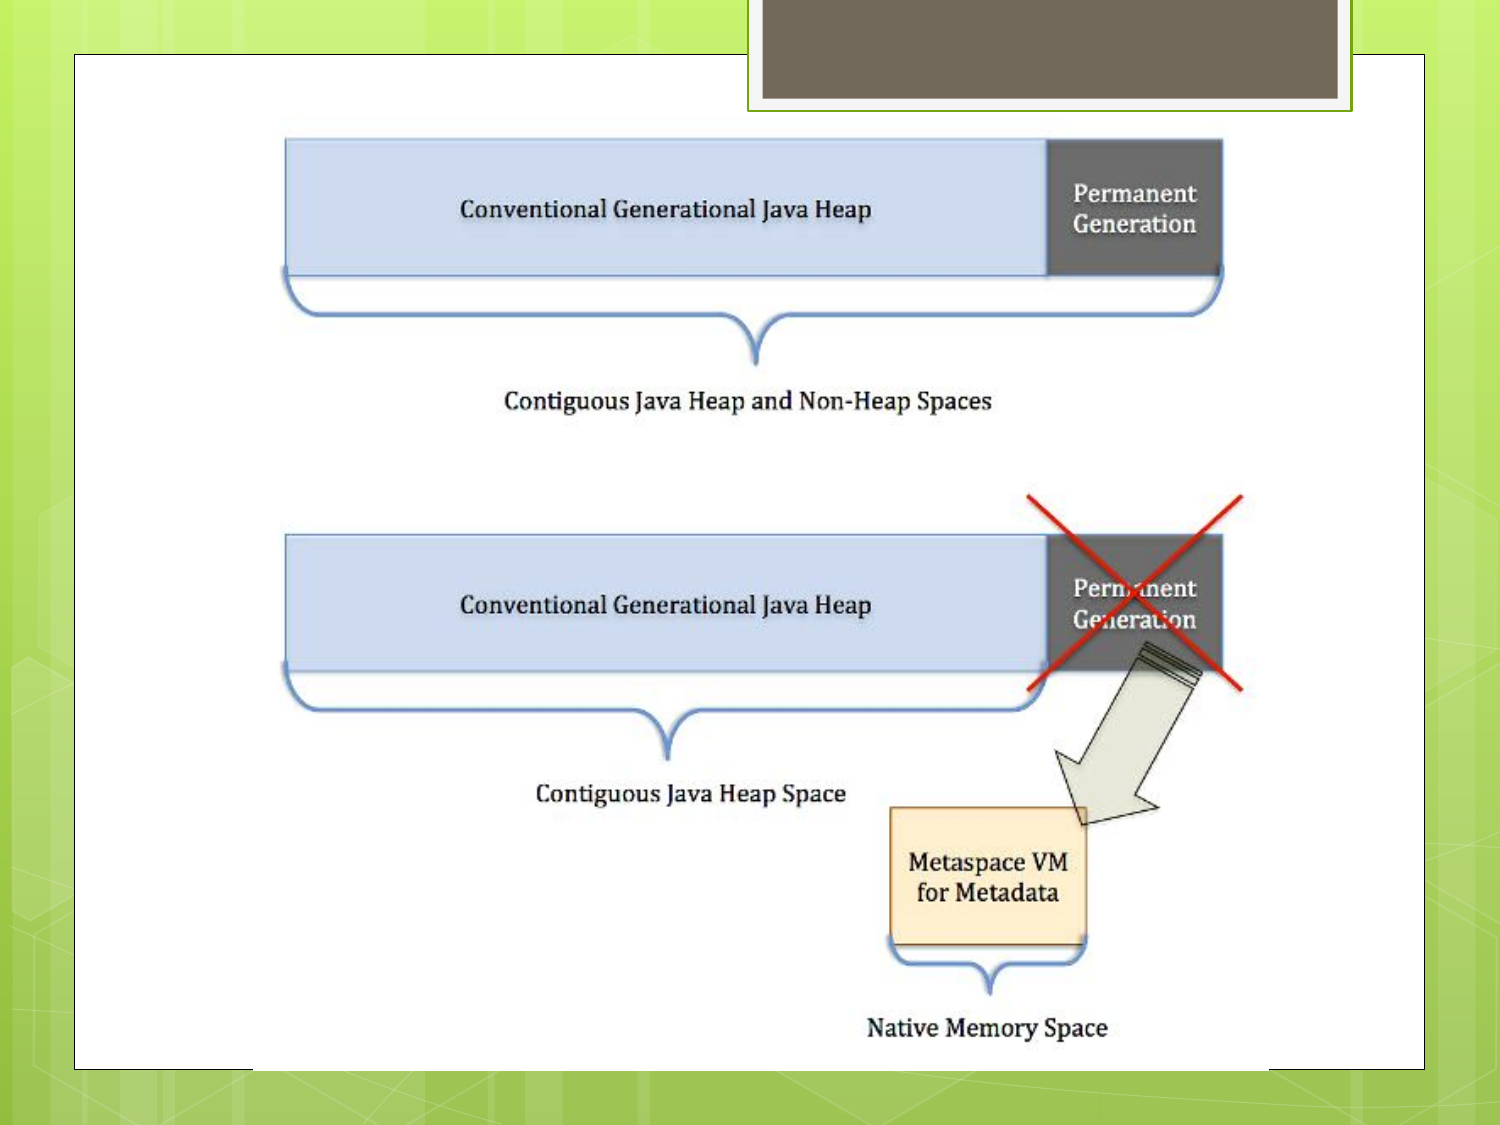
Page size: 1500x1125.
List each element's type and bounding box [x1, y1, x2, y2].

list [253, 116, 1269, 1071]
